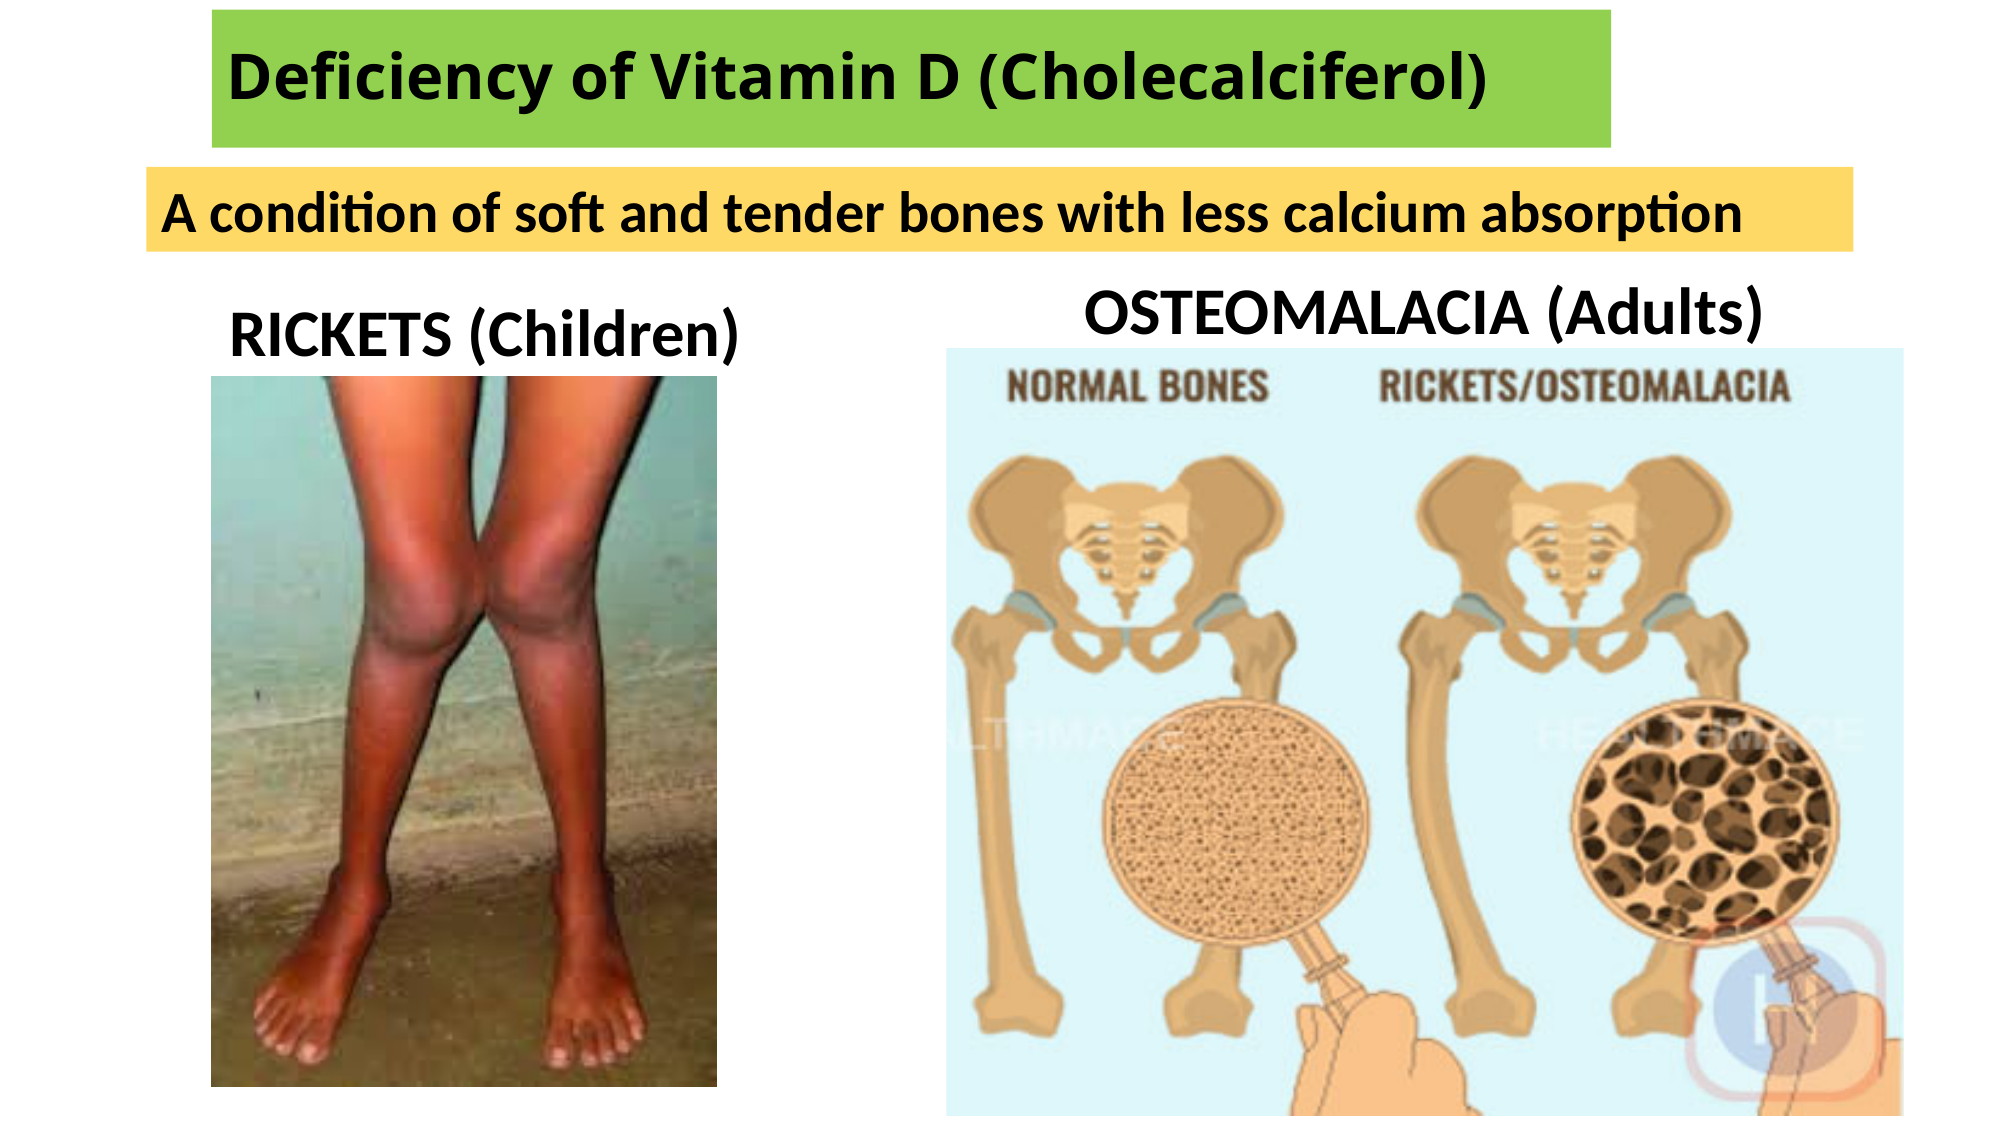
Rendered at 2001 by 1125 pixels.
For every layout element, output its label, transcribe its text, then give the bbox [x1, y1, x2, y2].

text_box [211, 260, 1904, 1116]
title Deficiency of Vitamin D (Cholecalciferol) [211, 9, 1612, 148]
text_box A condition of soft and tender bones with less calcium absorption [146, 166, 1854, 252]
